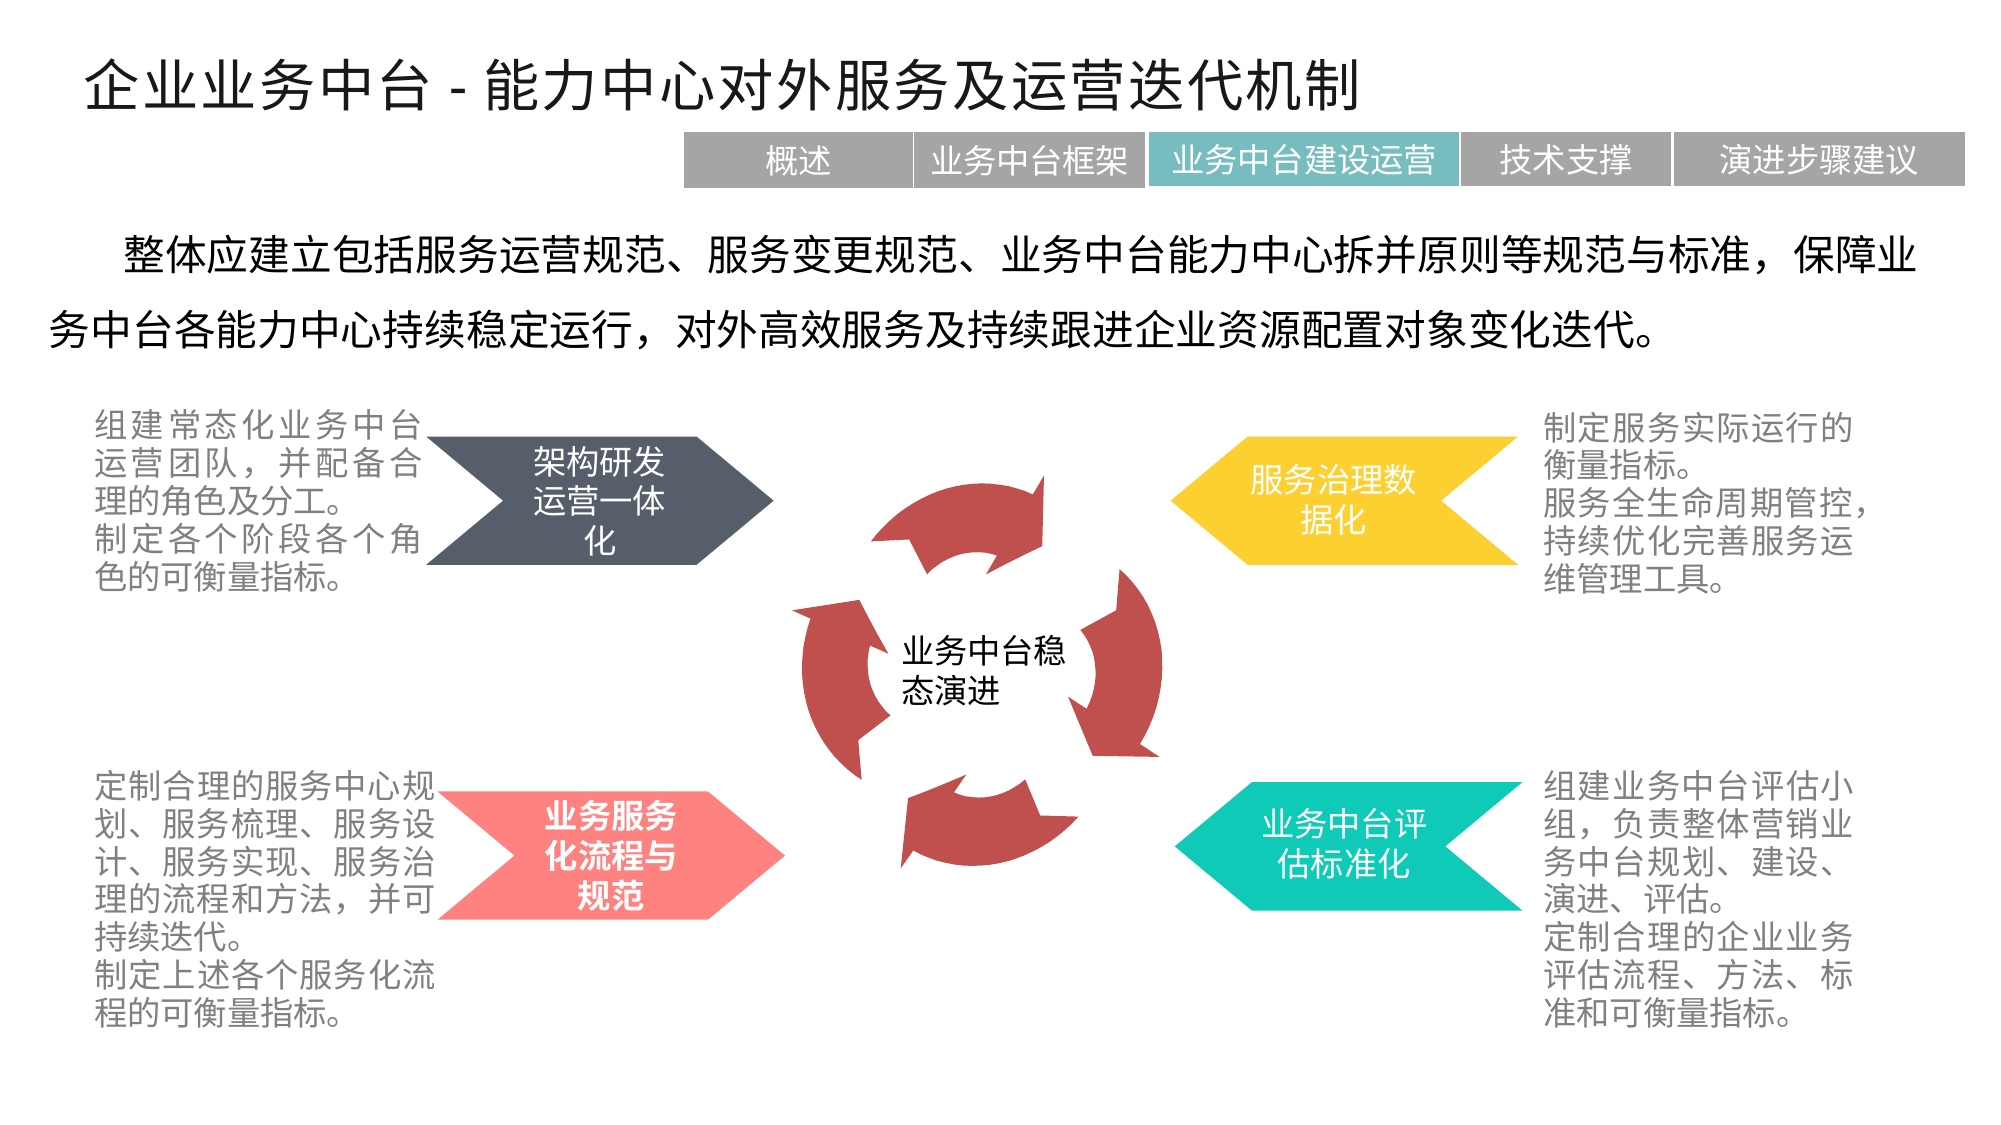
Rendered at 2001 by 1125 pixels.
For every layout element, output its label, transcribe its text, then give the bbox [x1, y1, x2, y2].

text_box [79, 398, 1870, 1044]
text_box 企业业务中台-能力中心对外服务及运营迭代机制 [79, 32, 1967, 122]
text_box 整体应建立包括服务运营规范、服务变更规范、业务中台能力中心拆并原则等规范与标准，保障业务中台各能力中心持续稳定运行，对外高效服务及持续跟进企业资源配置对象变化迭代。 [33, 196, 1947, 362]
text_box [683, 130, 1966, 190]
